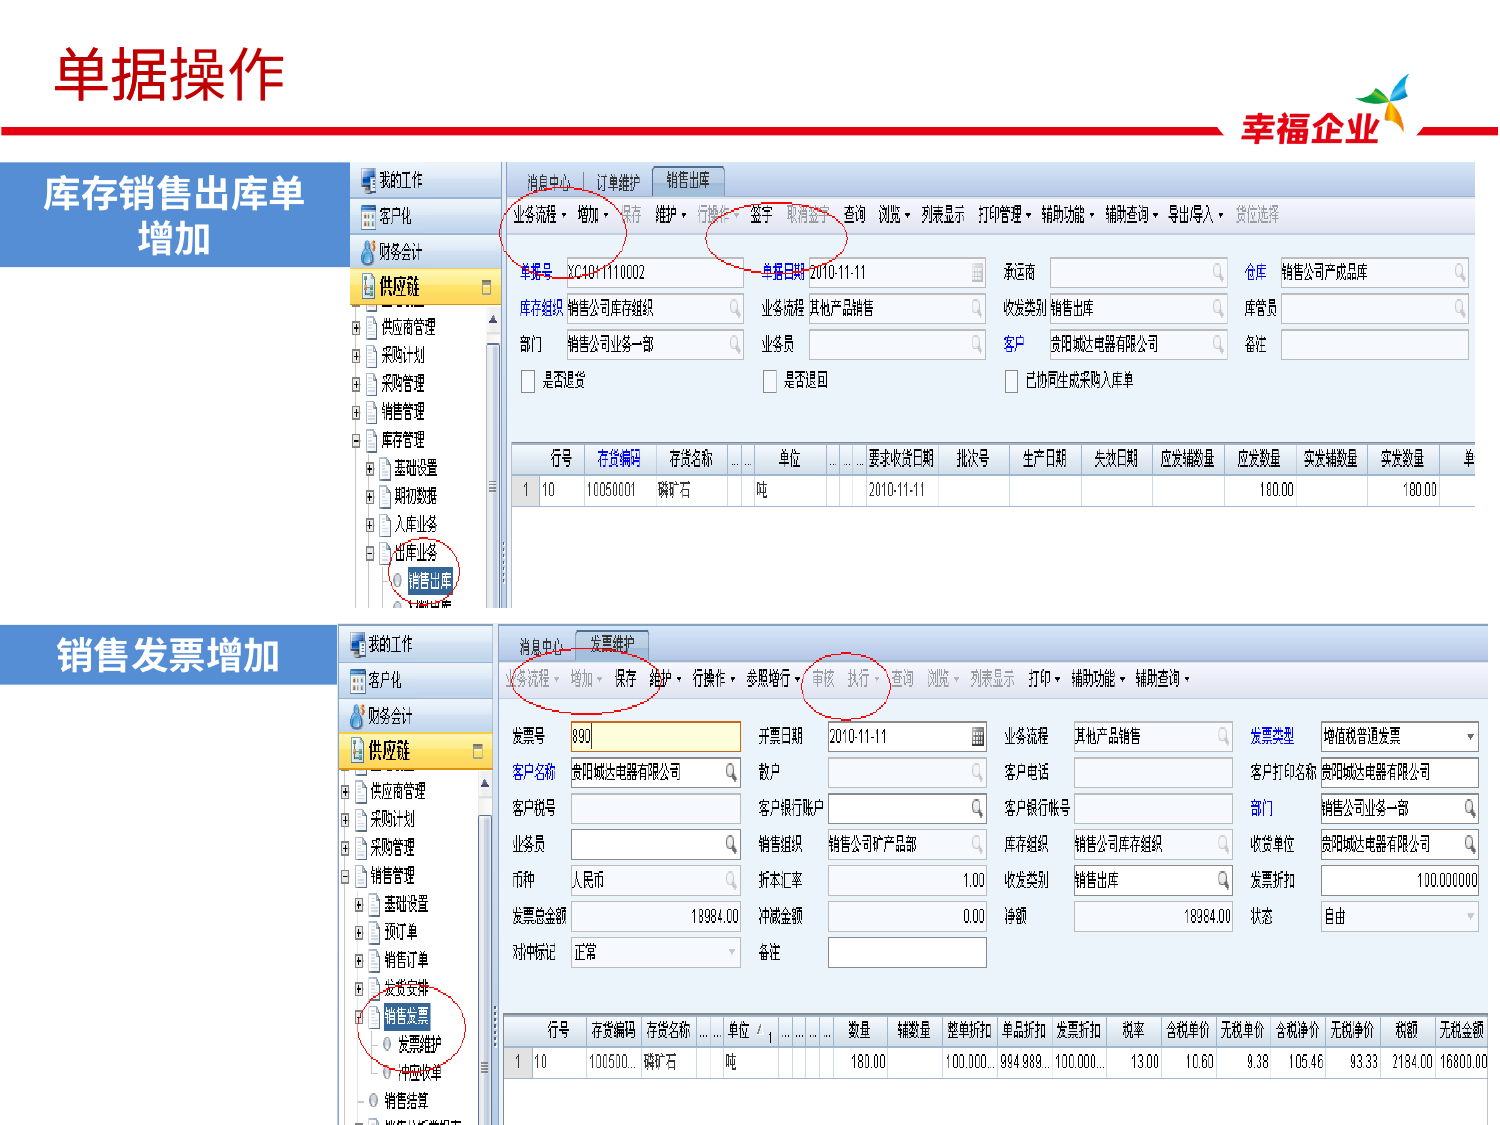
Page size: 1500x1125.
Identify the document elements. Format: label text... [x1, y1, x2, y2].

text_box 单据 [37, 24, 1263, 122]
picture [337, 623, 1500, 1125]
text_box 库存销售出库单 增加 [0, 162, 347, 268]
text_box 销售发票增加 [0, 624, 334, 685]
picture [349, 162, 1476, 609]
picture [1228, 62, 1417, 150]
